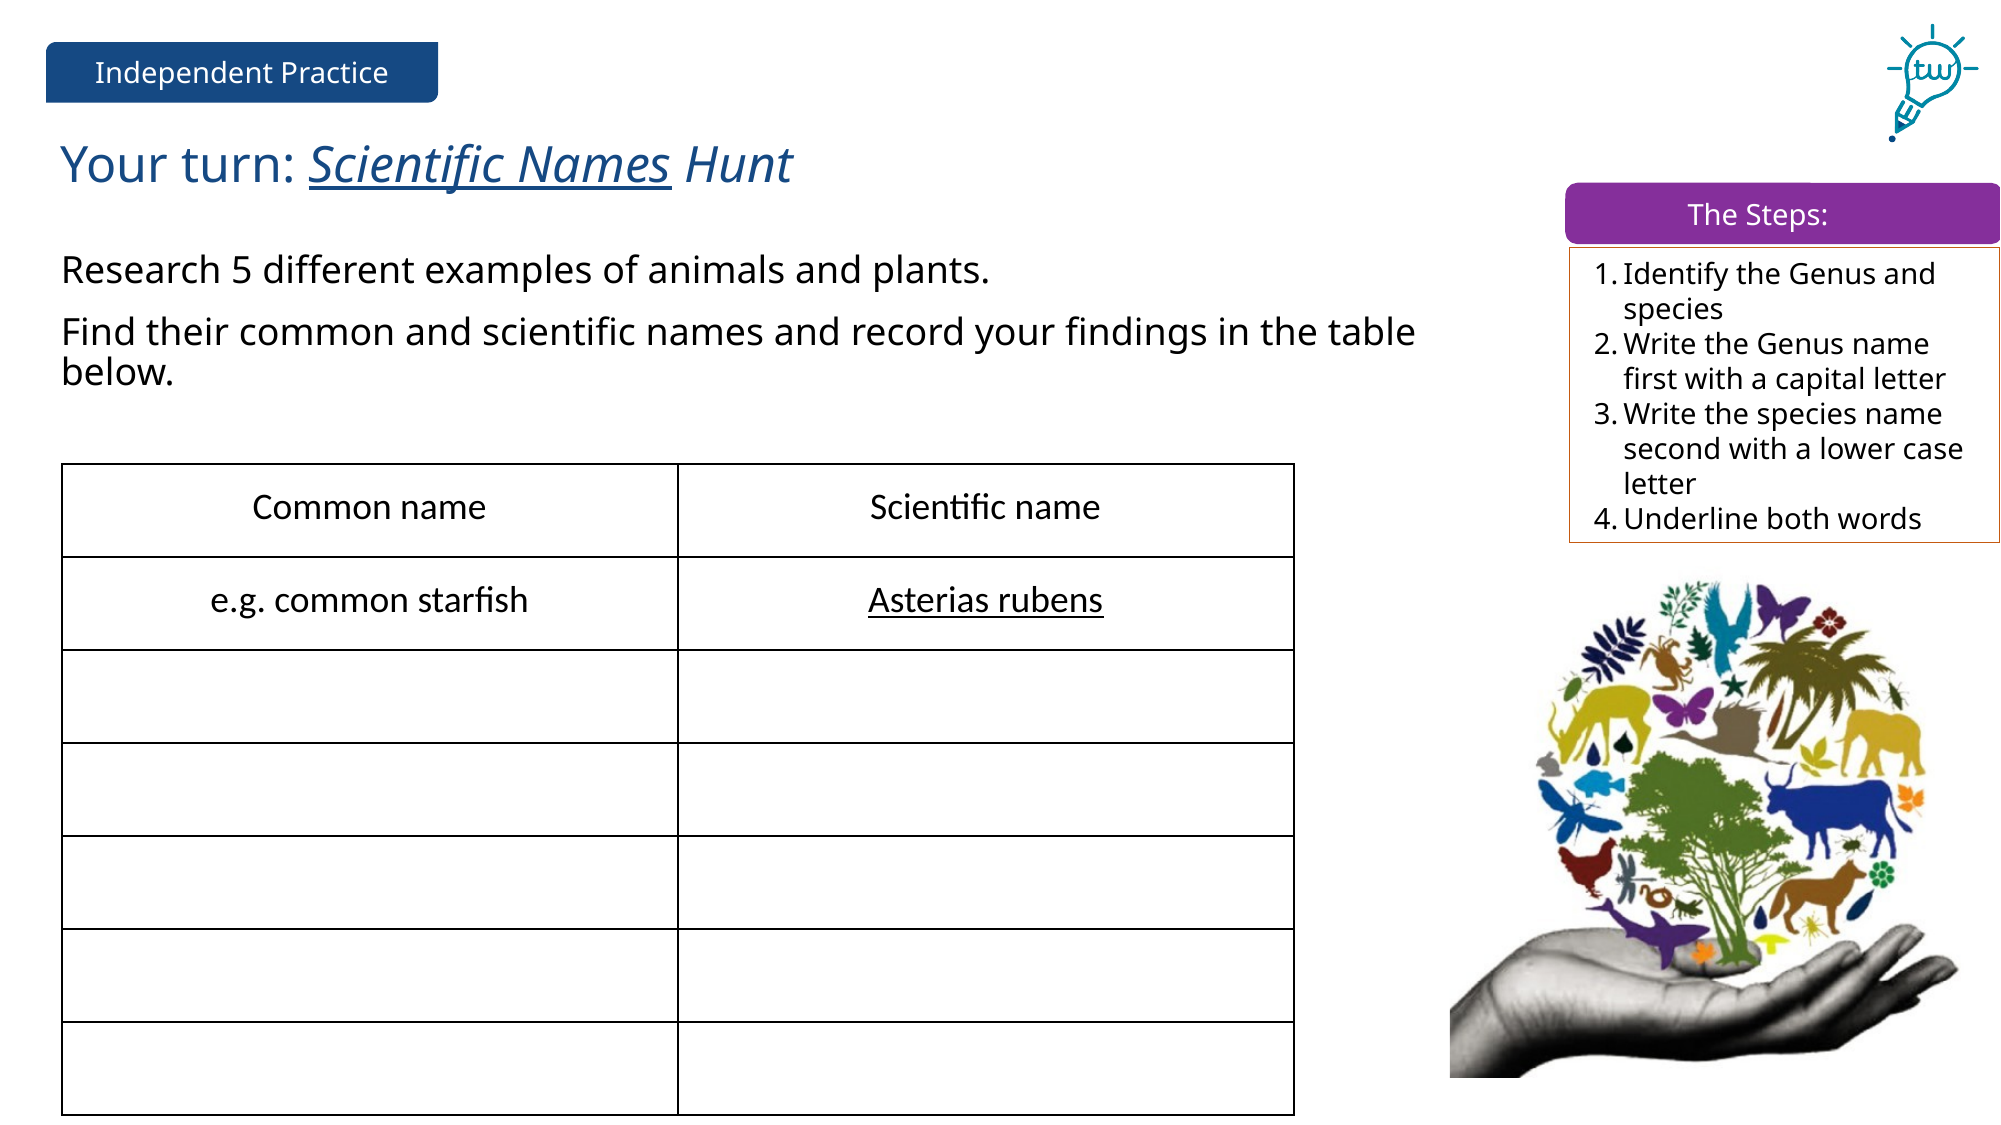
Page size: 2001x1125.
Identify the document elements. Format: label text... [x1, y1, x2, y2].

table_cell [63, 837, 677, 928]
table_cell [679, 930, 1293, 1021]
picture [1449, 549, 2000, 1078]
picture [1883, 19, 1981, 145]
table_cell e.g. common starfish [63, 558, 677, 649]
table_header Common name [63, 465, 677, 556]
table_cell [679, 837, 1293, 928]
table_cell [63, 930, 677, 1021]
table_header Scientific name [679, 465, 1293, 556]
text_box Identify the Genus and species Write the Genus name first with a capital letter Write the species name second with a lower case letter Underline both words [1569, 247, 2000, 543]
text_box The Steps: [1568, 185, 2000, 242]
table_cell [679, 651, 1293, 742]
table_cell [63, 651, 677, 742]
table_cell [63, 1023, 677, 1114]
table_cell [63, 744, 677, 835]
table_cell Asterias rubens [679, 558, 1293, 649]
list Research 5 different examples of animals and plants. Find their common and scientific names and record your findings in the table below. [46, 244, 1472, 464]
table_cell [679, 744, 1293, 835]
table_cell [679, 1023, 1293, 1114]
list Your turn: Scientific Names Hunt [46, 132, 1930, 215]
